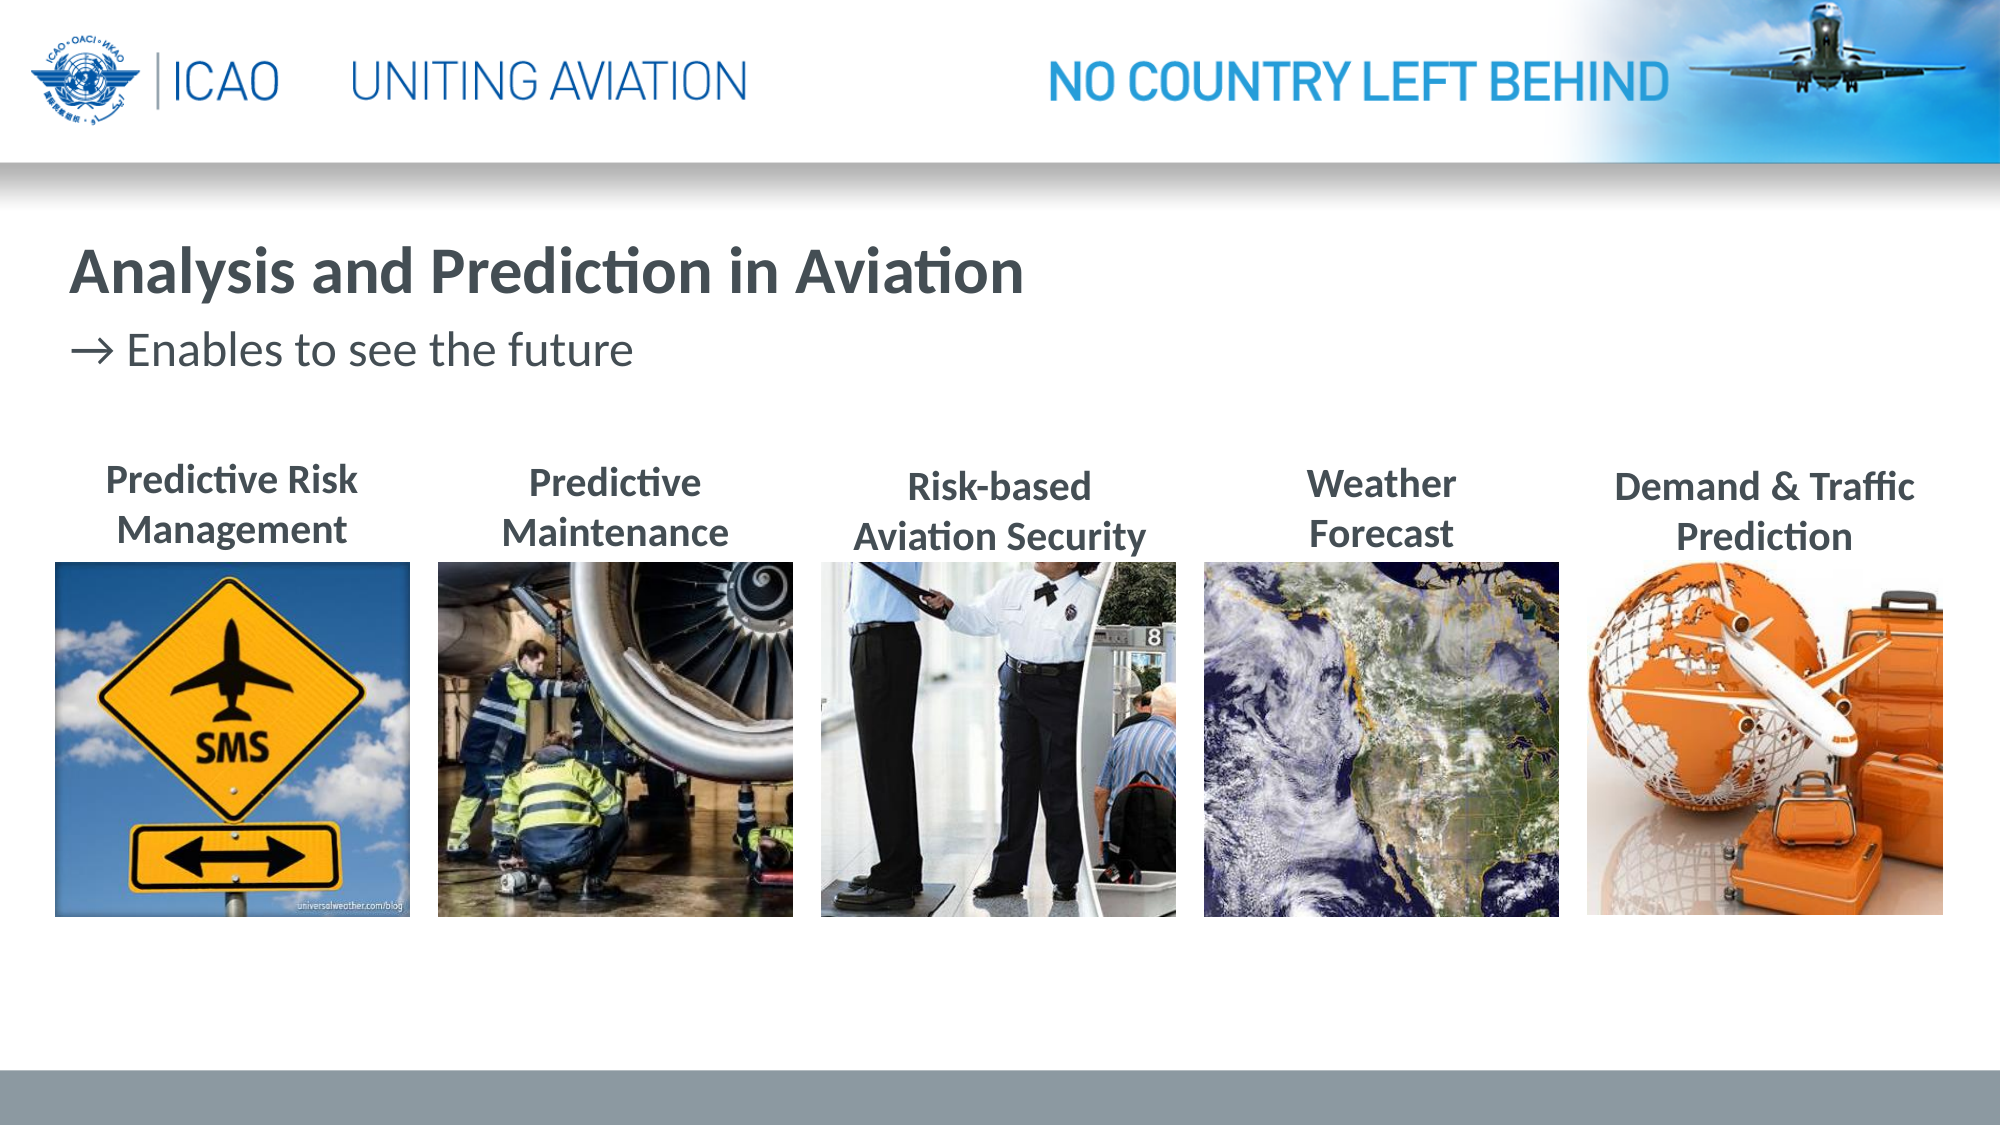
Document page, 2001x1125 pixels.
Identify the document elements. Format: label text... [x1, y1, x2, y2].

picture [0, 0, 2000, 215]
text_box Predictive Maintenance [438, 446, 793, 561]
picture [54, 562, 410, 917]
picture [437, 562, 793, 917]
text_box Predictive Risk Management [54, 444, 410, 560]
text_box Risk-based Aviation Security [822, 451, 1178, 562]
text_box Weather Forecast [1204, 448, 1559, 561]
picture [821, 562, 1176, 917]
text_box Demand & Traffic Prediction [1587, 451, 1943, 560]
text_box Analysis and Prediction in Aviation → Enables to see the future [54, 219, 1945, 385]
picture [1587, 560, 1943, 915]
picture [1204, 562, 1560, 917]
